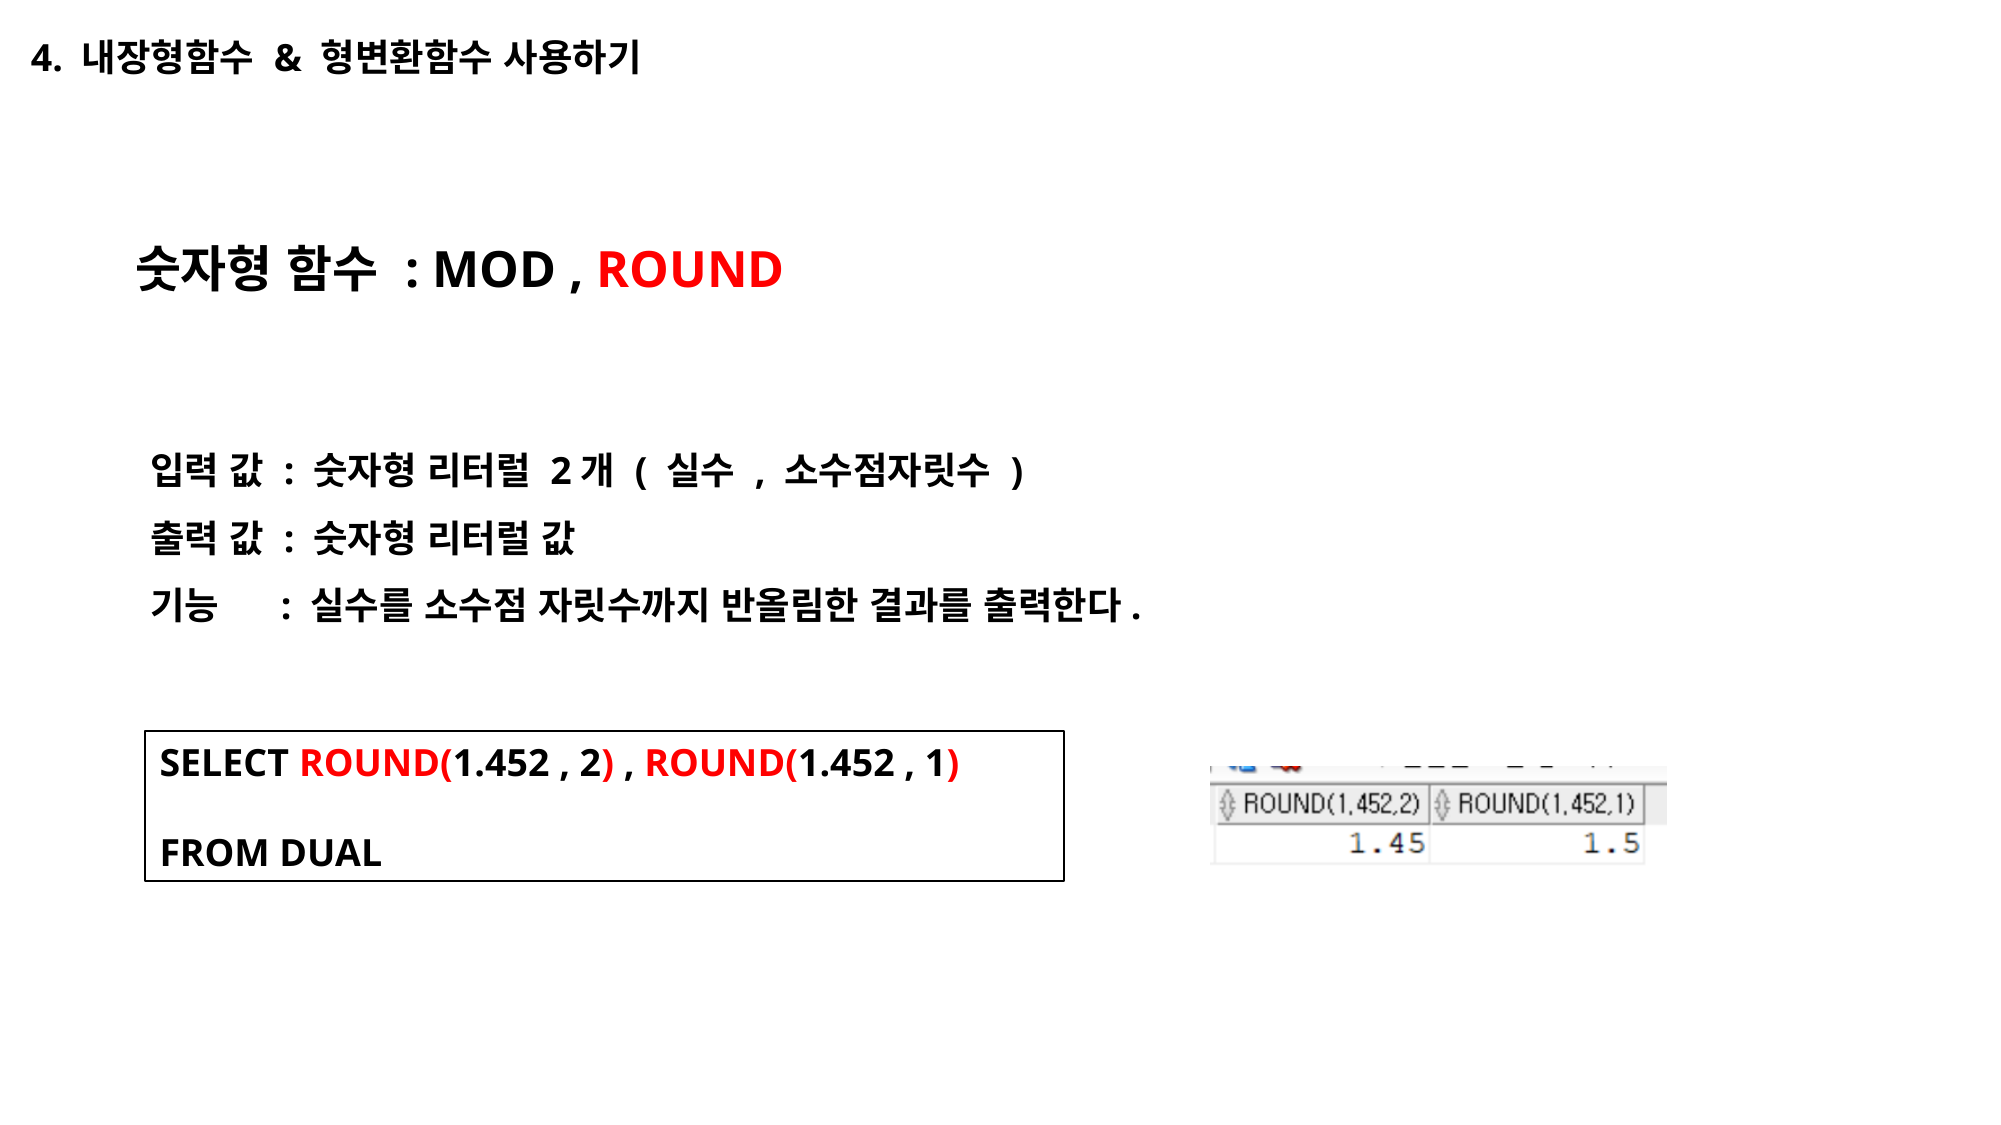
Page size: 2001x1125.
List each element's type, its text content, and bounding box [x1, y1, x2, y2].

text_box 숫자형 함수 : MOD , ROUND [120, 229, 1817, 305]
picture [1210, 766, 1667, 876]
text_box 입력 값 : 숫자형 리터럴 2개 ( 실수 , 소수점자릿수 ) 출력 값 : 숫자형 리터럴 값 기능 : 실수를 소수점 자릿수까지 반올림한 결과를 출력한다. [135, 417, 1832, 635]
text_box 4. 내장형함수 & 형변환함수 사용하기 [16, 26, 895, 86]
text_box SELECT ROUND(1.452 , 2) , ROUND(1.452 , 1) FROM DUAL [144, 731, 1065, 881]
